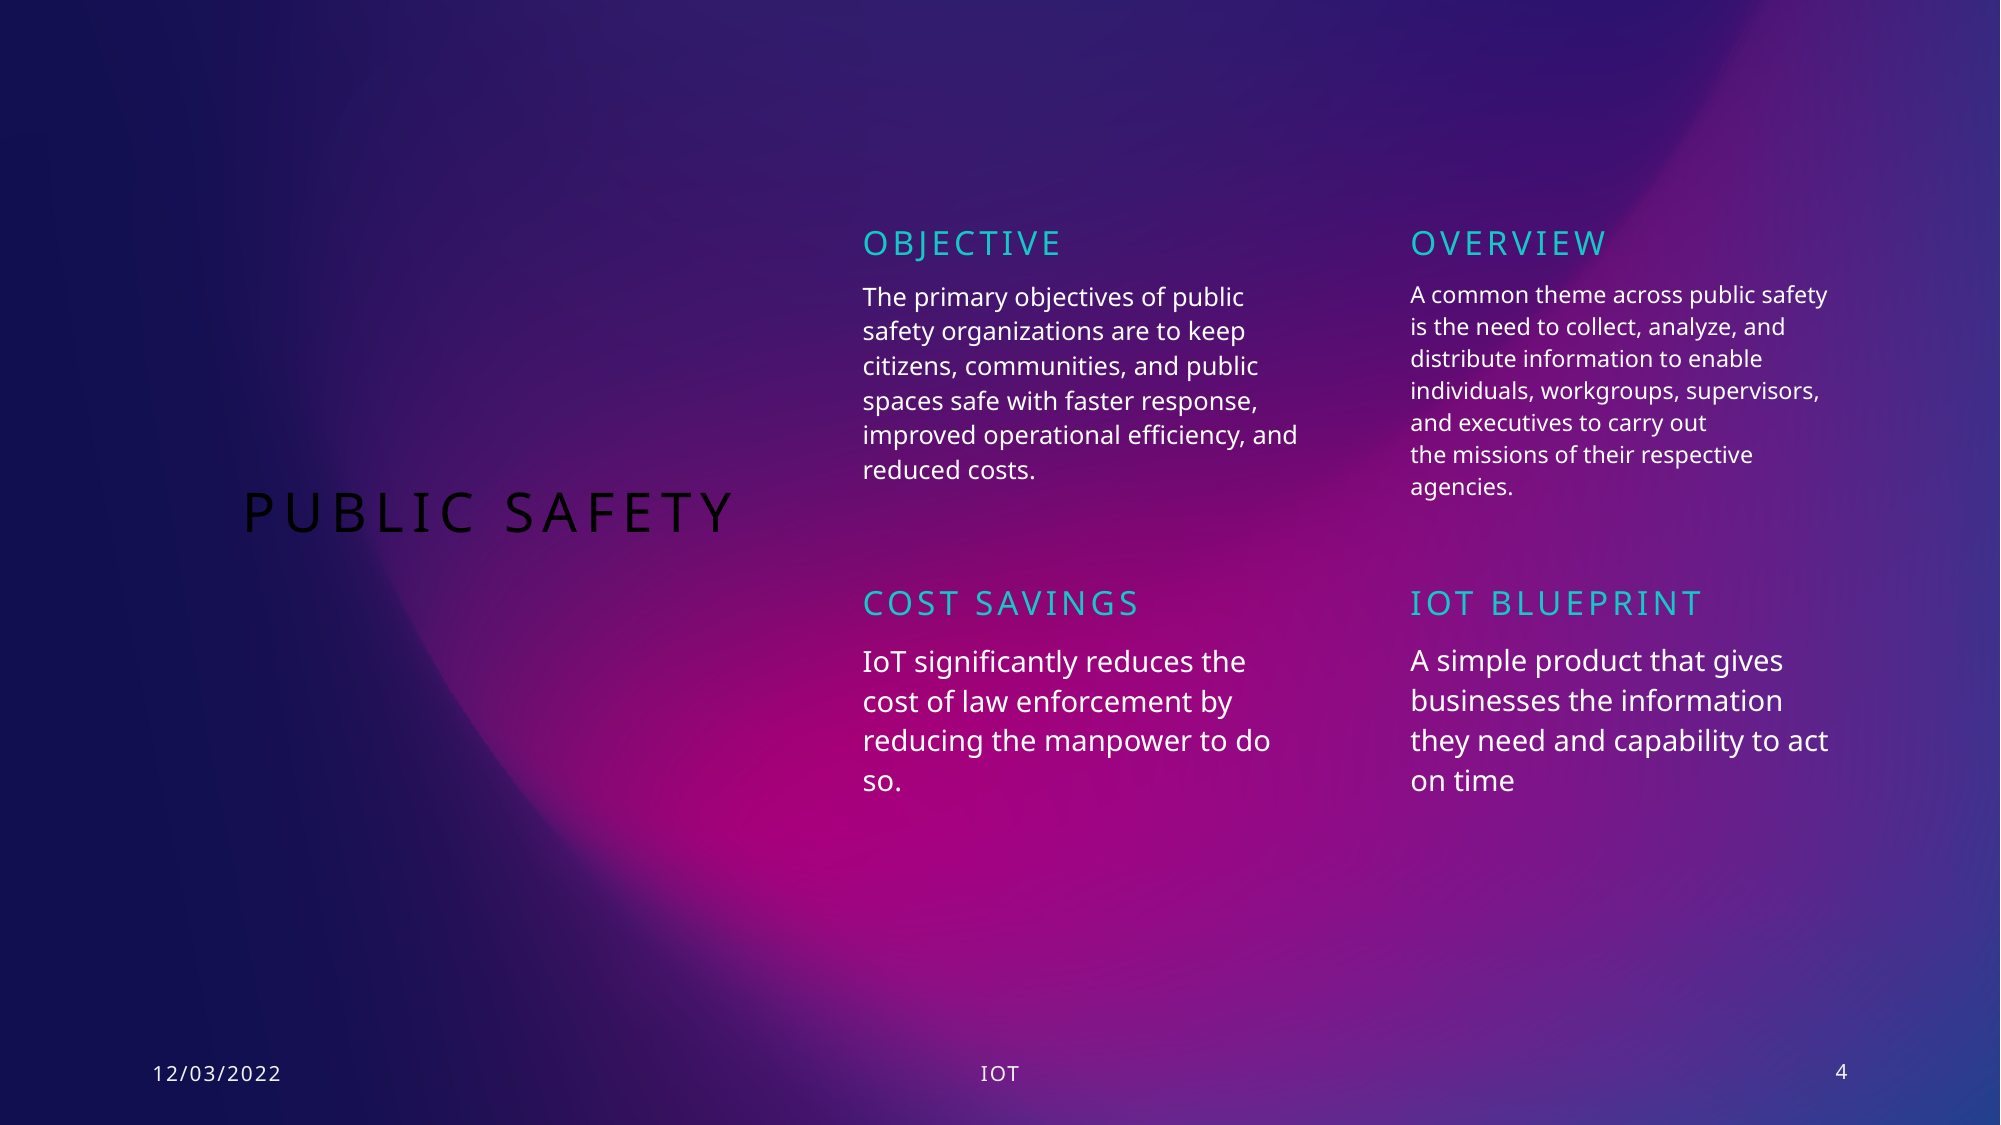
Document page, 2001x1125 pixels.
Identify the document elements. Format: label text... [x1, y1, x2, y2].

list IoT Blueprint [1395, 579, 1865, 629]
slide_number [137, 1042, 588, 1103]
list IoT significantly reduces the cost of law enforcement by reducing the manpower to do so. [847, 630, 1317, 882]
list The primary objectives of public safety organizations are to keep citizens, communities, and public spaces safe with faster response, improved operational efficiency, and reduced costs. [847, 268, 1317, 518]
picture [0, 0, 2000, 1125]
list A common theme across public safety is the need to collect, analyze, and distribute information to enable individuals, workgroups, supervisors, and executives to carry out the missions of their respective agencies. [1395, 268, 1865, 511]
list Objective [847, 219, 1317, 268]
list Cost savings [847, 579, 1317, 630]
slide_number 4 [1412, 1042, 1863, 1103]
list A simple product that gives businesses the information they need and capability to act on time [1395, 629, 1865, 881]
list Overview [1395, 219, 1865, 268]
footer IoT [662, 1042, 1338, 1103]
title Public Safety [227, 454, 769, 640]
